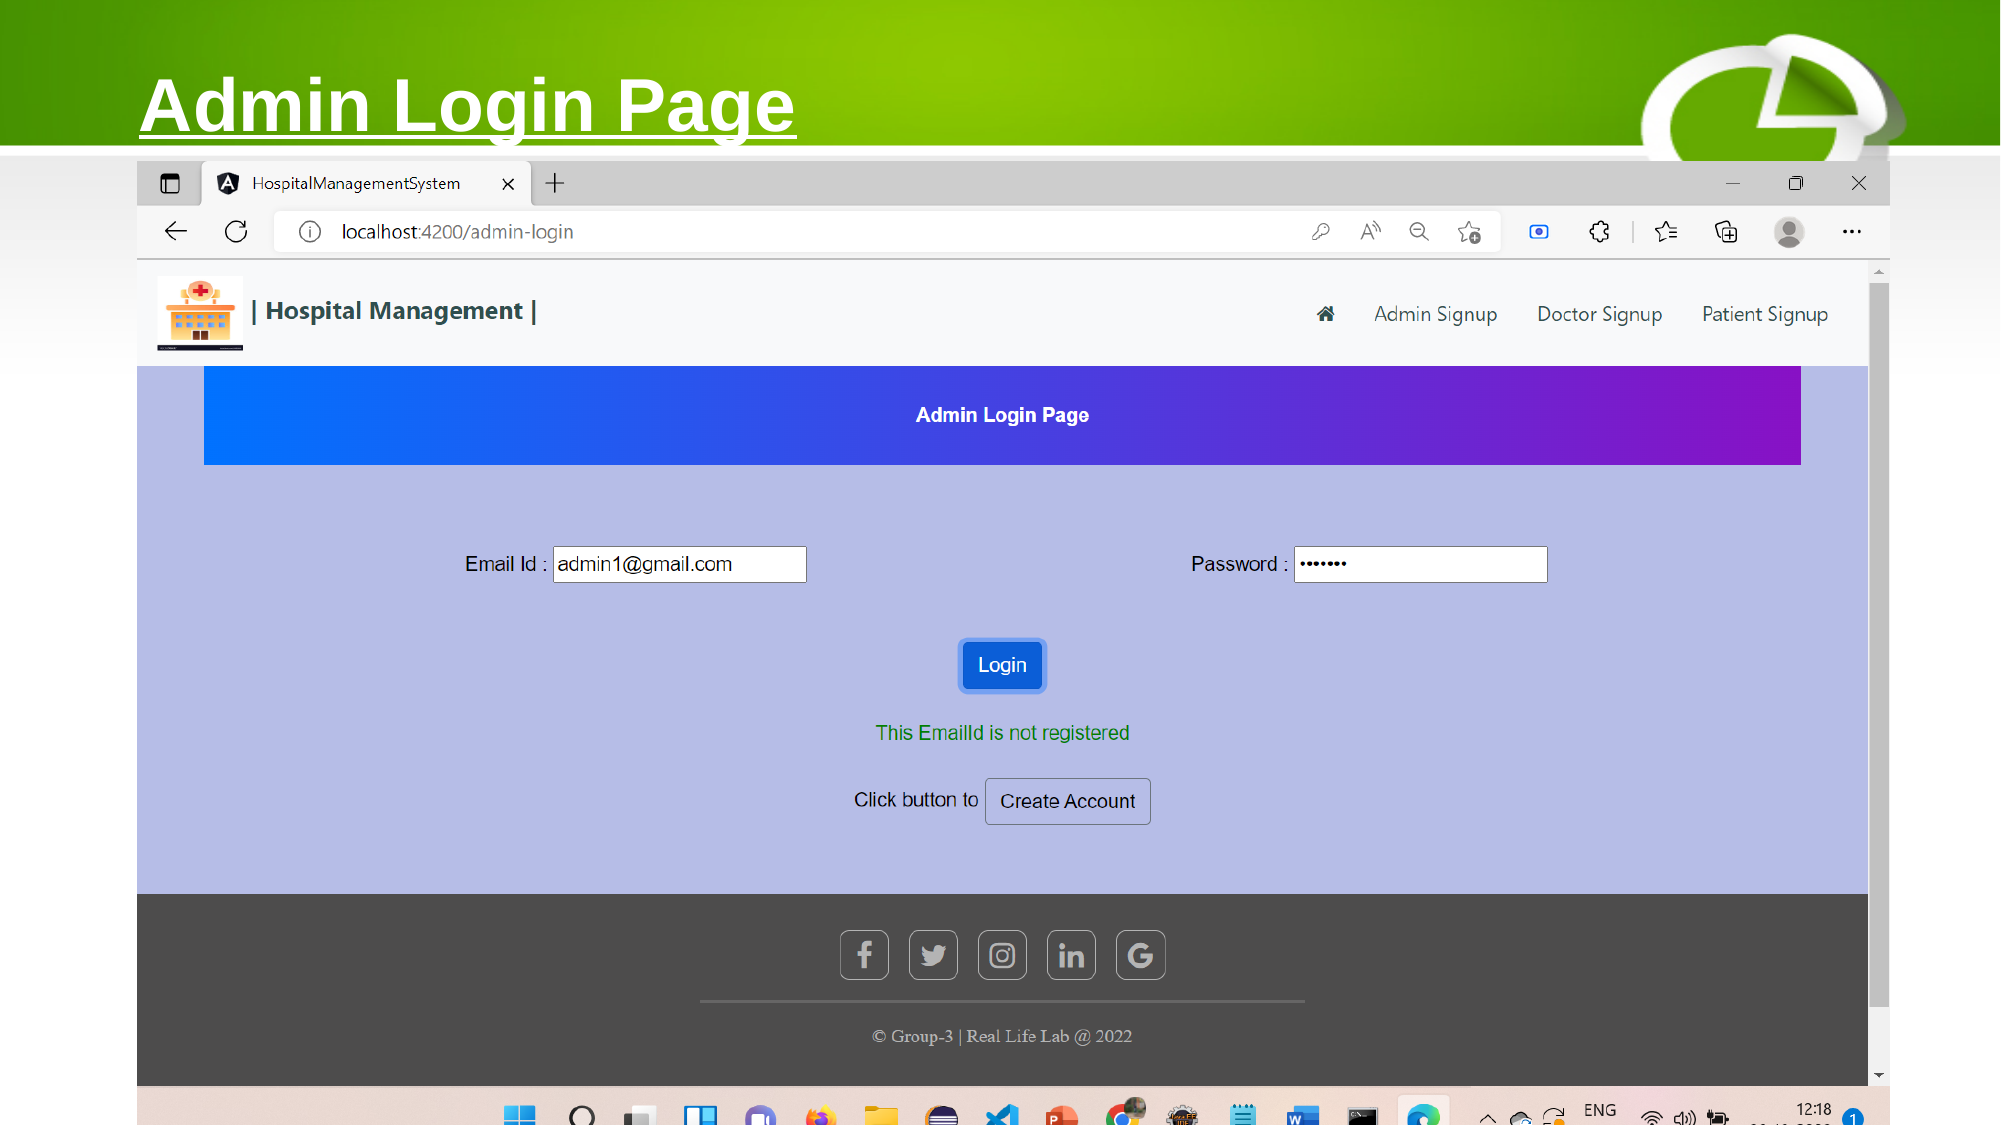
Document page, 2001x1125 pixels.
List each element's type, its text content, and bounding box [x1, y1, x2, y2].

picture [0, 0, 2001, 1125]
title Admin Login Page [123, 0, 1848, 203]
